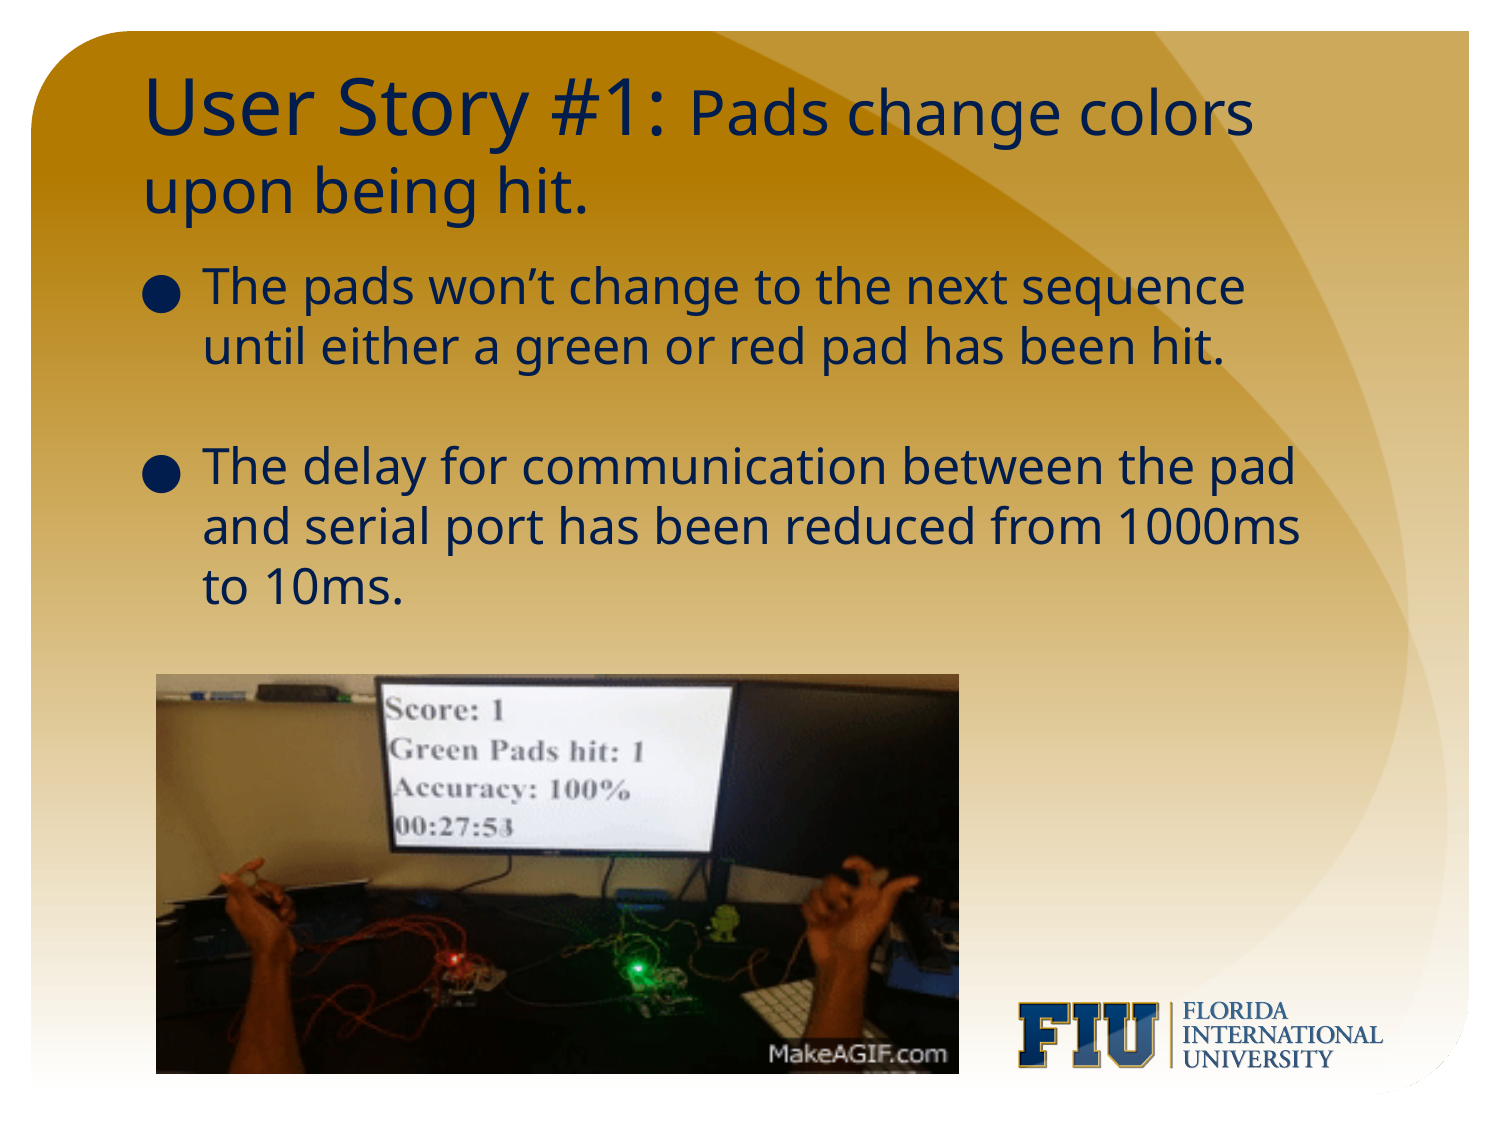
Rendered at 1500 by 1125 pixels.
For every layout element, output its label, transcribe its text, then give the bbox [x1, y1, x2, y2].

picture [24, 30, 1473, 1094]
list The pads won’t change to the next sequence until either a green or red pad has been hit. The delay for communication between the pad and serial port has been reduced from 1000ms to 10ms. [112, 247, 1356, 938]
title User Story #1: Pads change colors upon being hit. [127, 62, 1372, 234]
